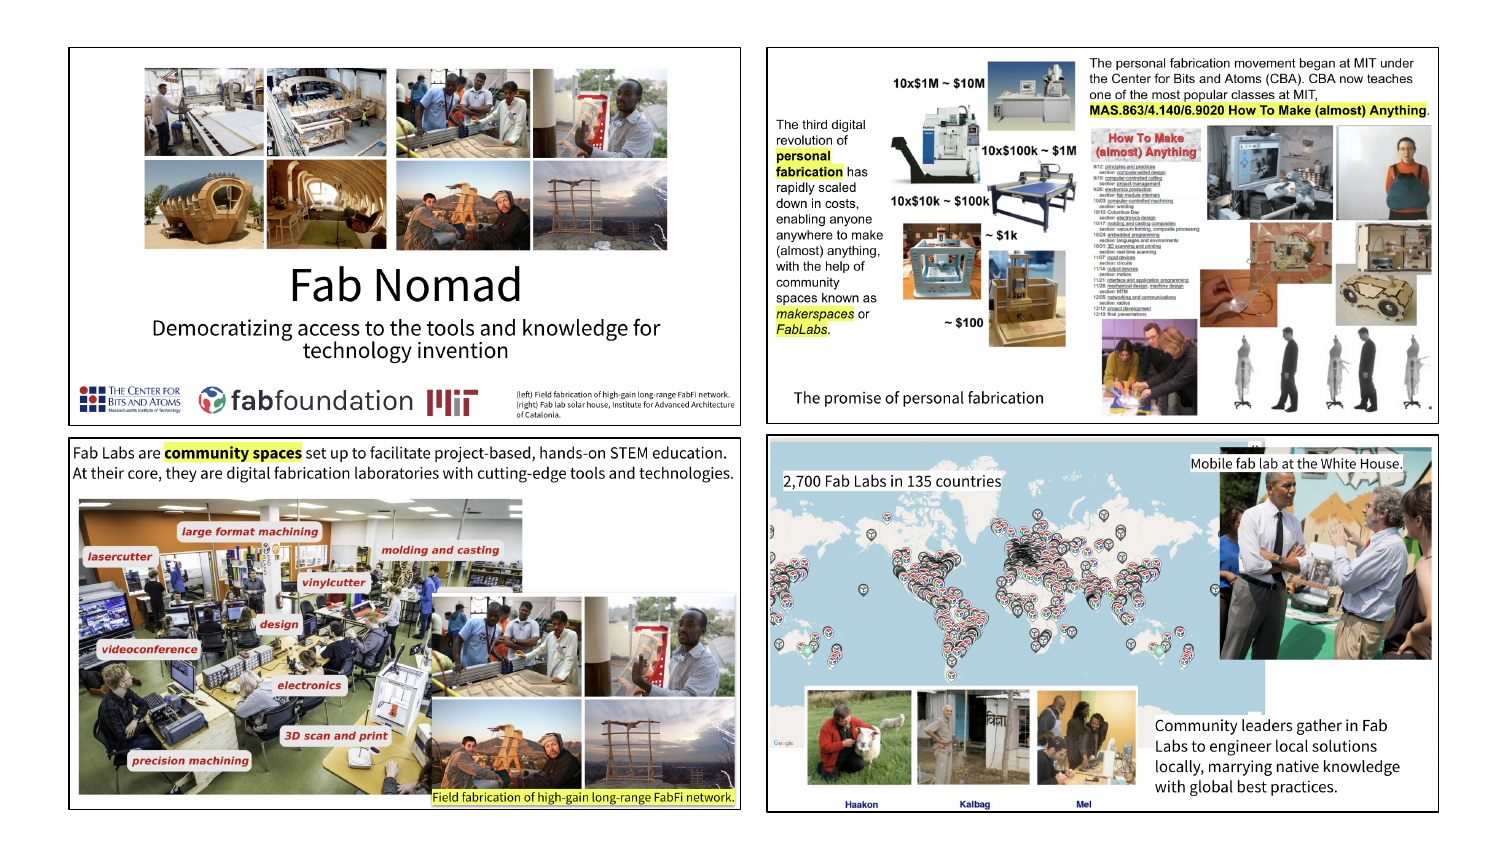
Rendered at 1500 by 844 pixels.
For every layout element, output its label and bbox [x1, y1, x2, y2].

picture [767, 47, 1438, 423]
picture [767, 435, 1438, 812]
picture [69, 438, 740, 810]
picture [69, 47, 740, 426]
